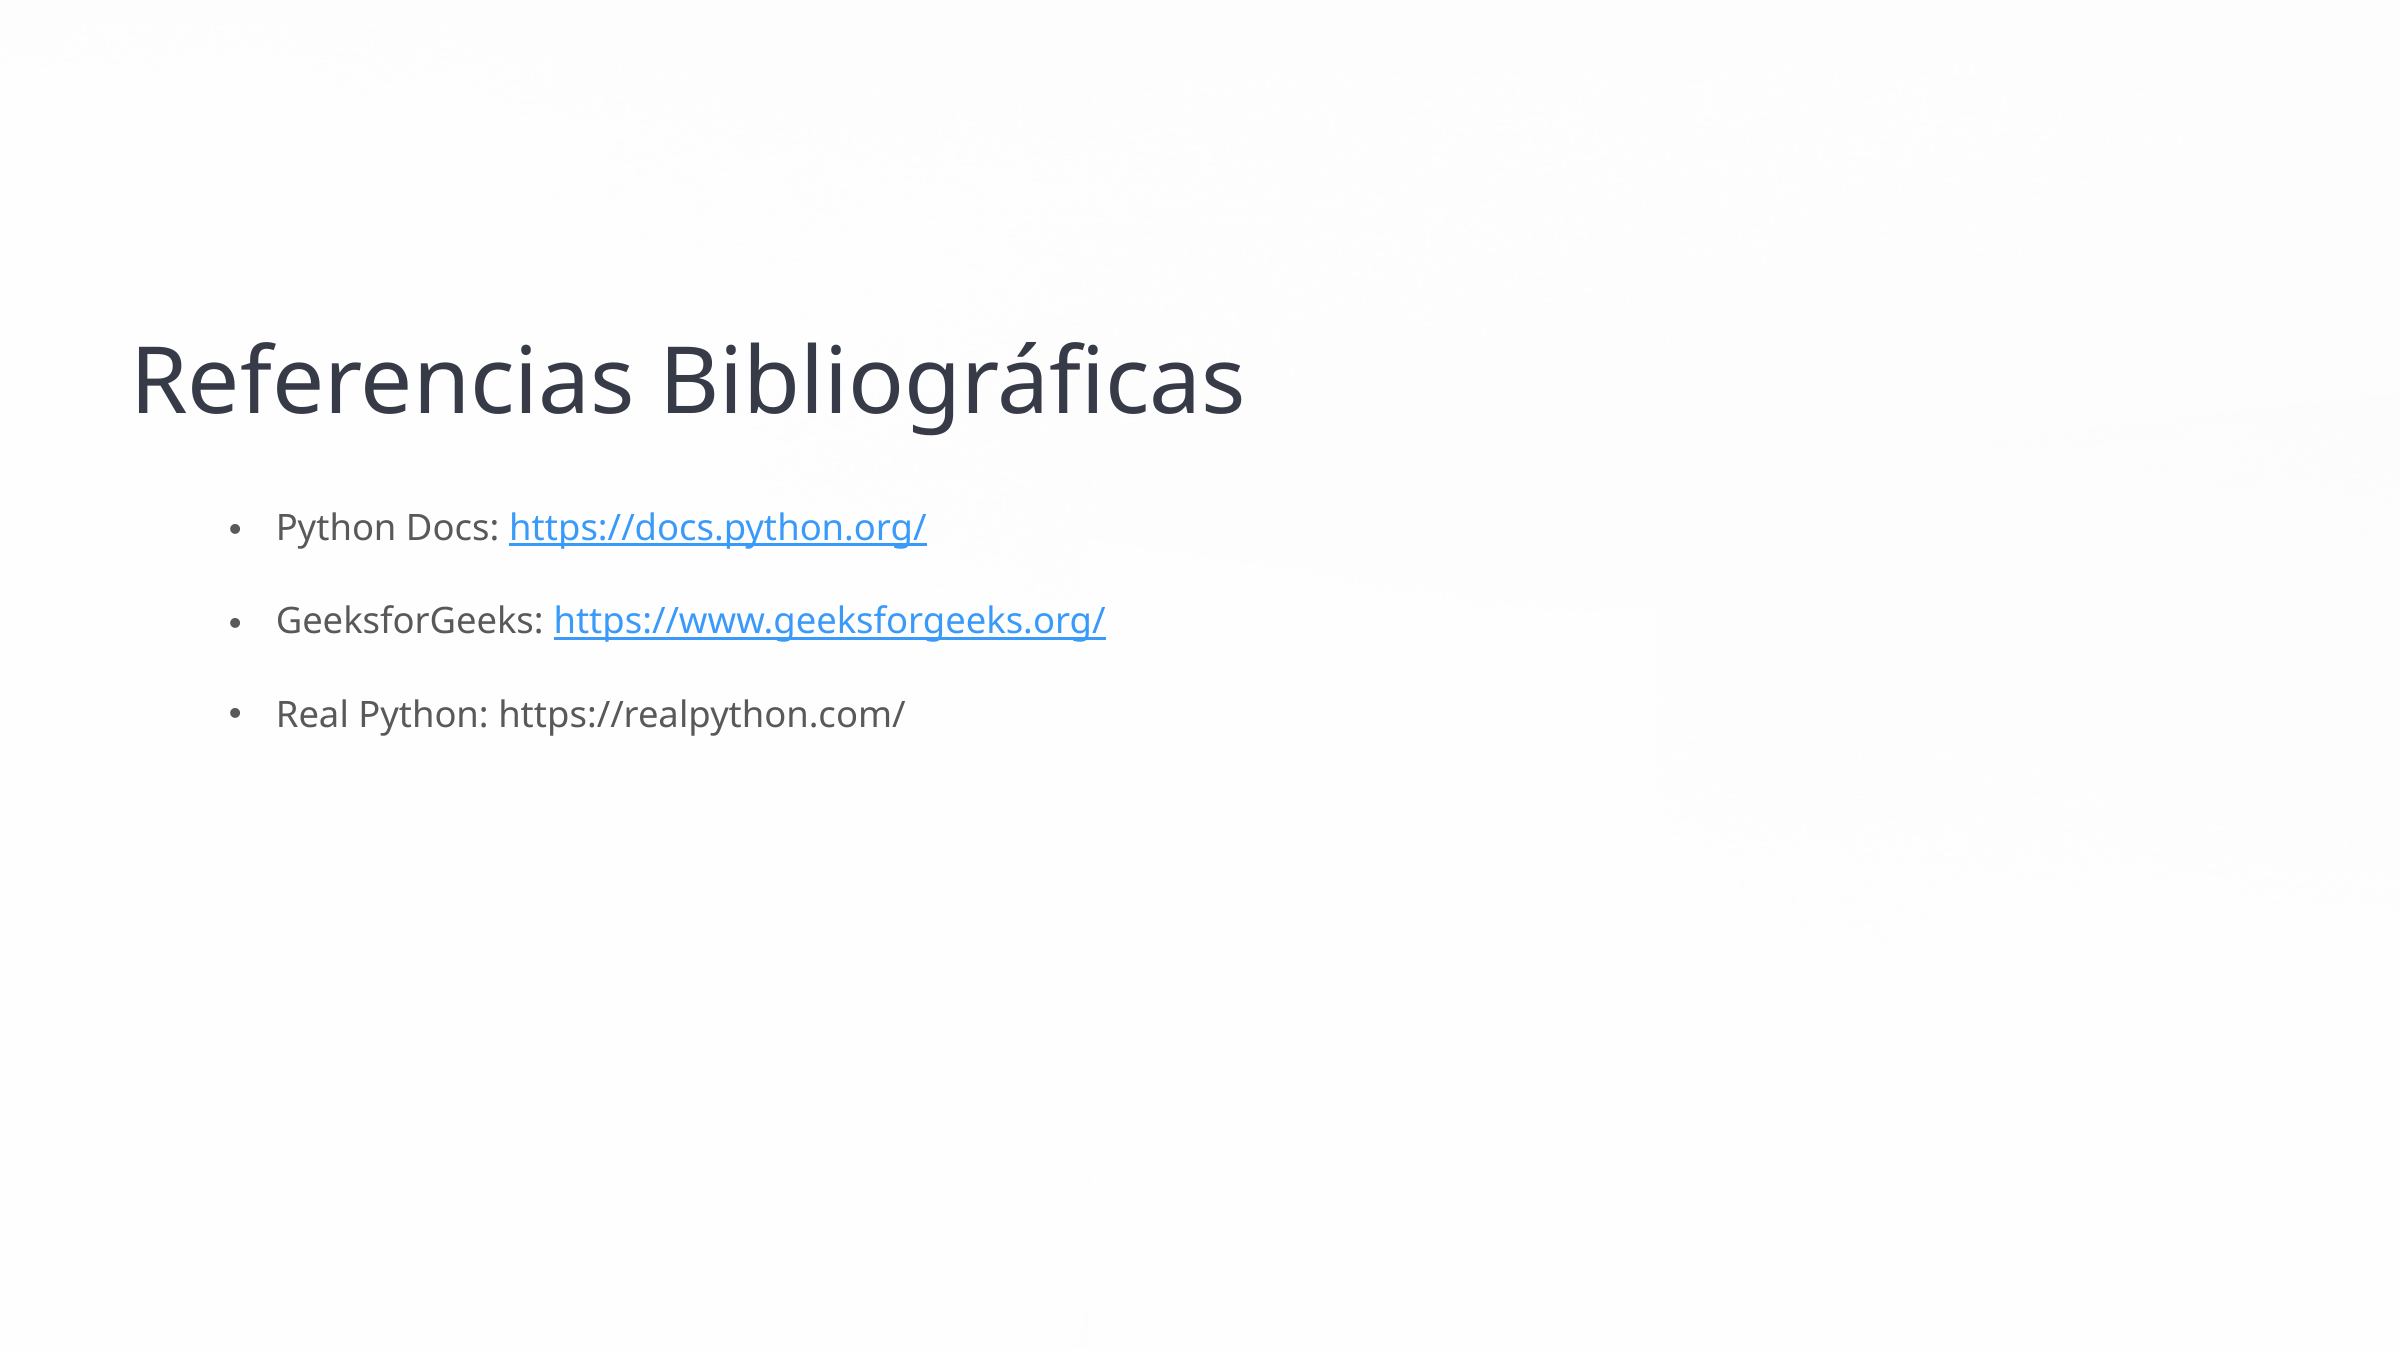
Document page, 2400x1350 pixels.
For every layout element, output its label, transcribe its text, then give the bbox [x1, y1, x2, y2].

text_box Referencias Bibliográficas [130, 316, 1304, 433]
text_box Python Docs: https://docs.python.org/ GeeksforGeeks: https://www.geeksforgeeks.org/ Real Python: https://realpython.com/ [214, 496, 1415, 742]
